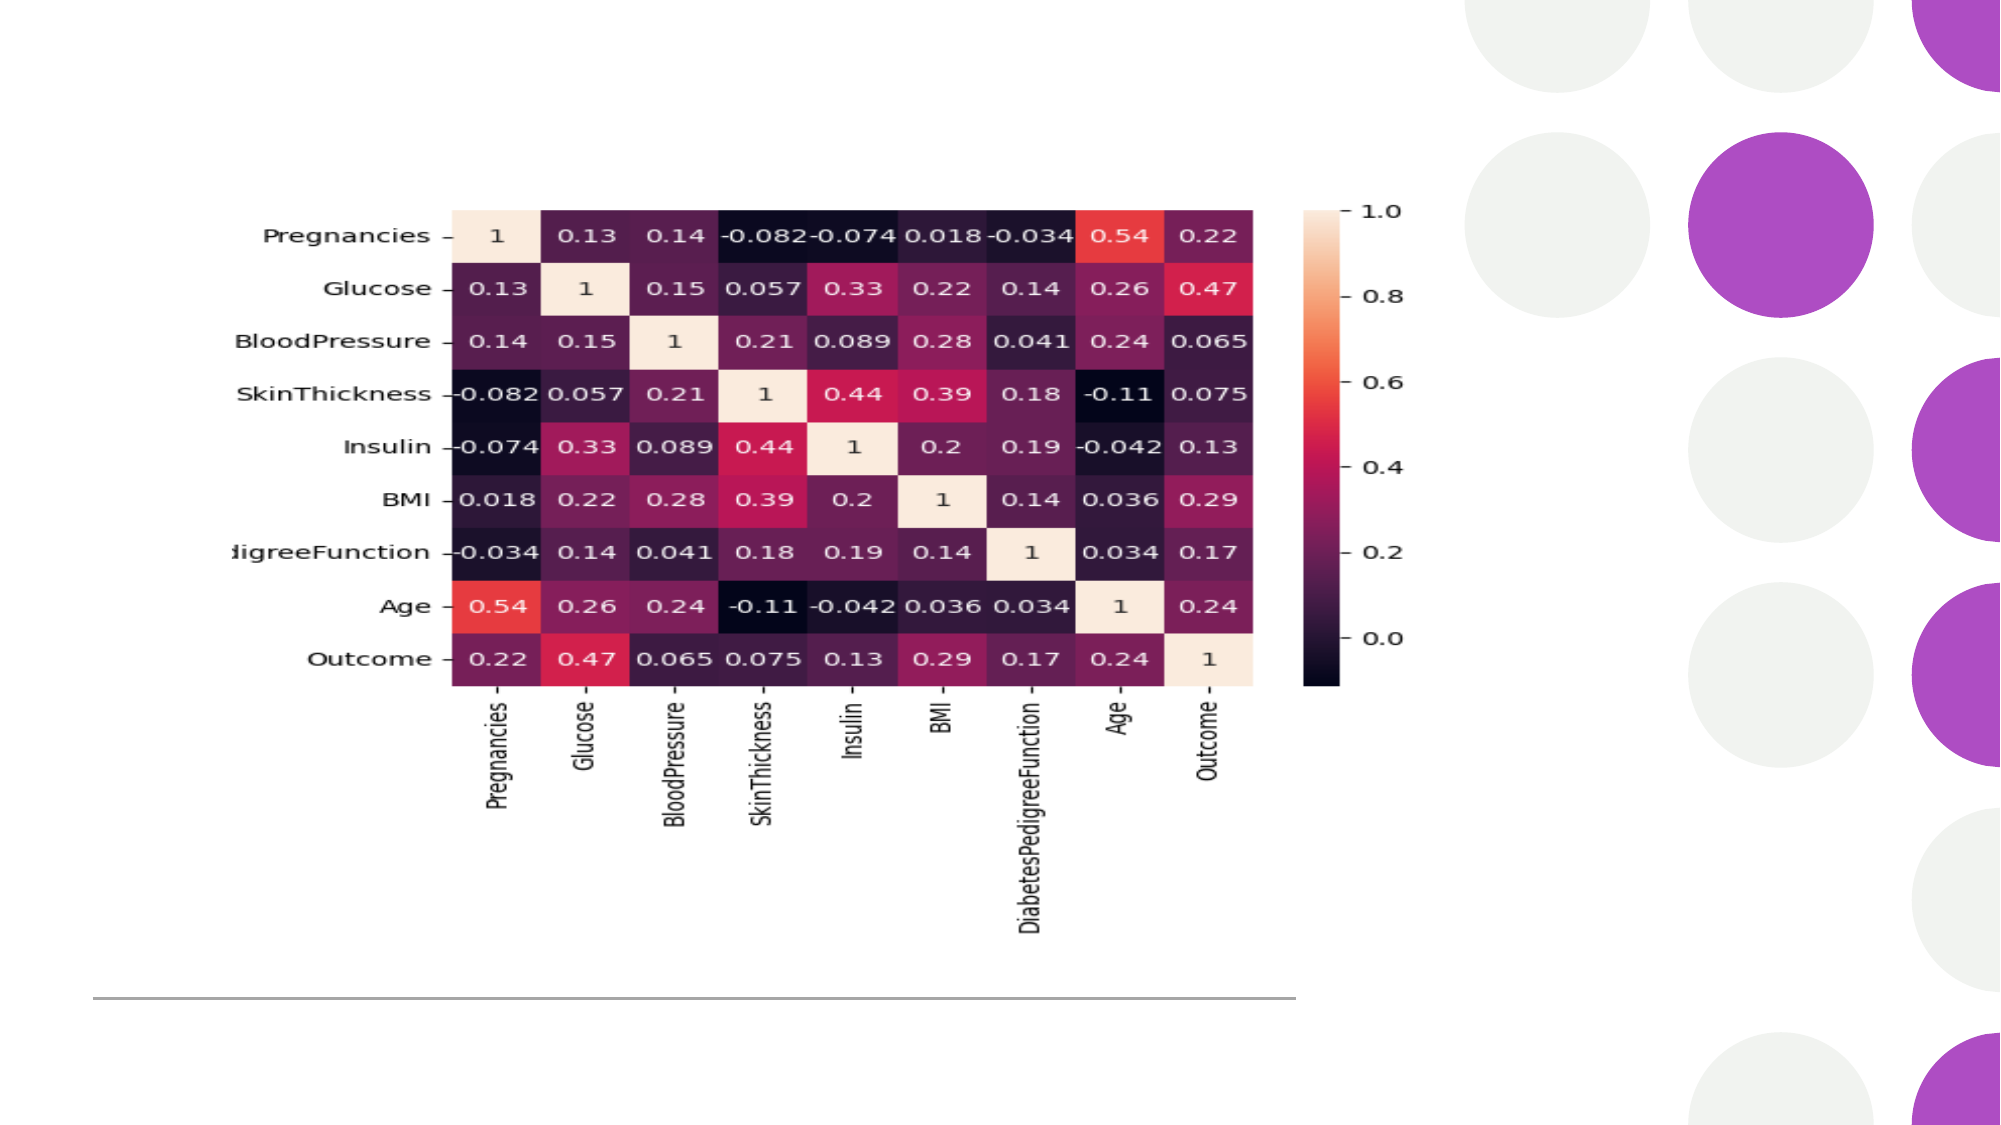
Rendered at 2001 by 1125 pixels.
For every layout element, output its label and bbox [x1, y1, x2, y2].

list [231, 191, 1425, 945]
